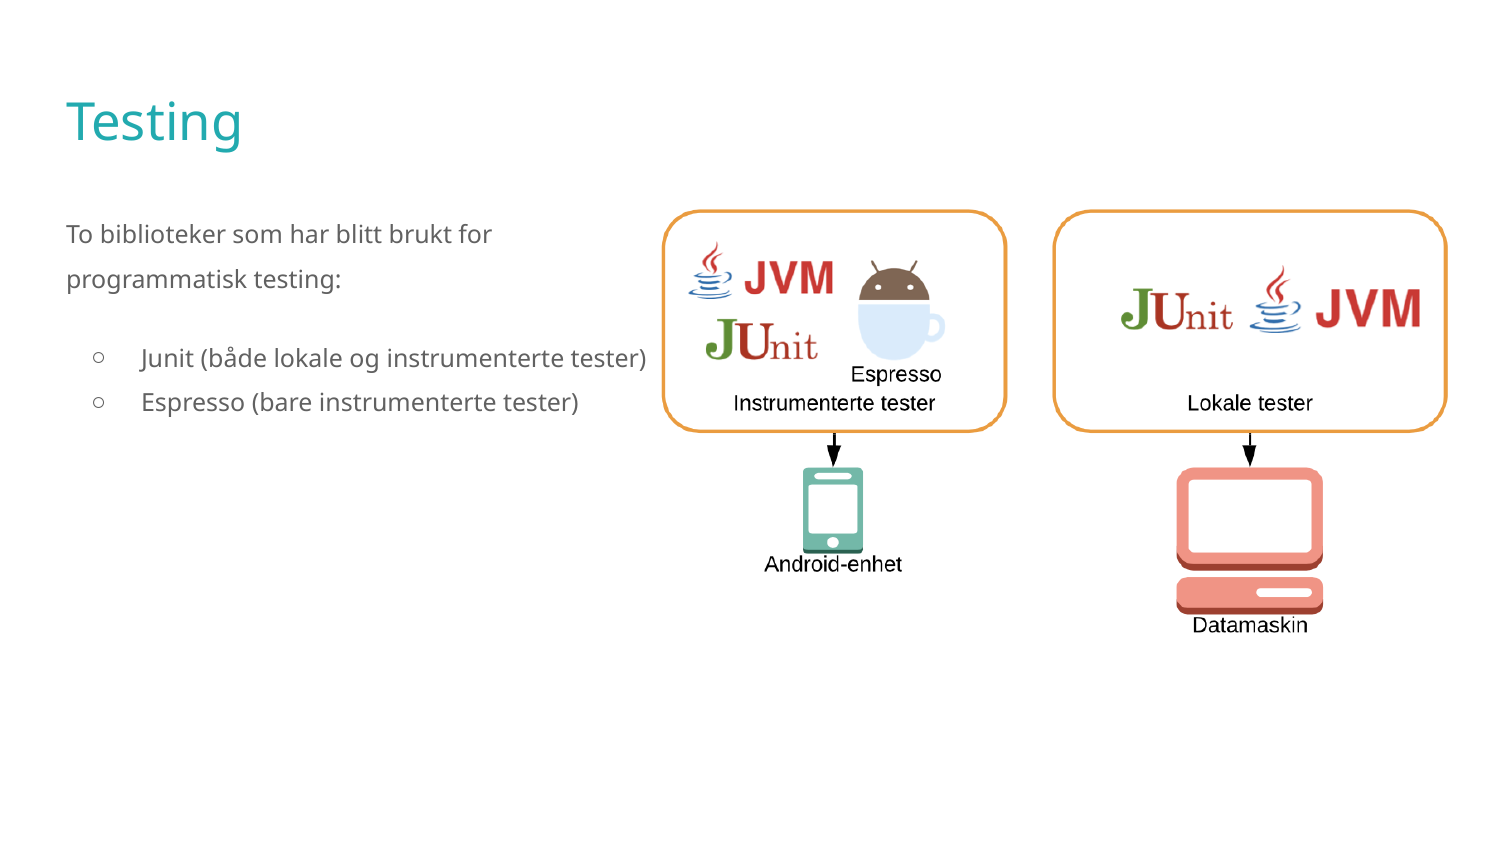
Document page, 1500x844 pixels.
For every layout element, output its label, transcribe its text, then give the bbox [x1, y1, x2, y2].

list To biblioteker som har blitt brukt for programmatisk testing: Junit (både lokale og instrumenterte tester) Espresso (bare instrumenterte tester) [50, 188, 683, 750]
title Testing [50, 72, 1450, 168]
picture [639, 158, 1450, 686]
